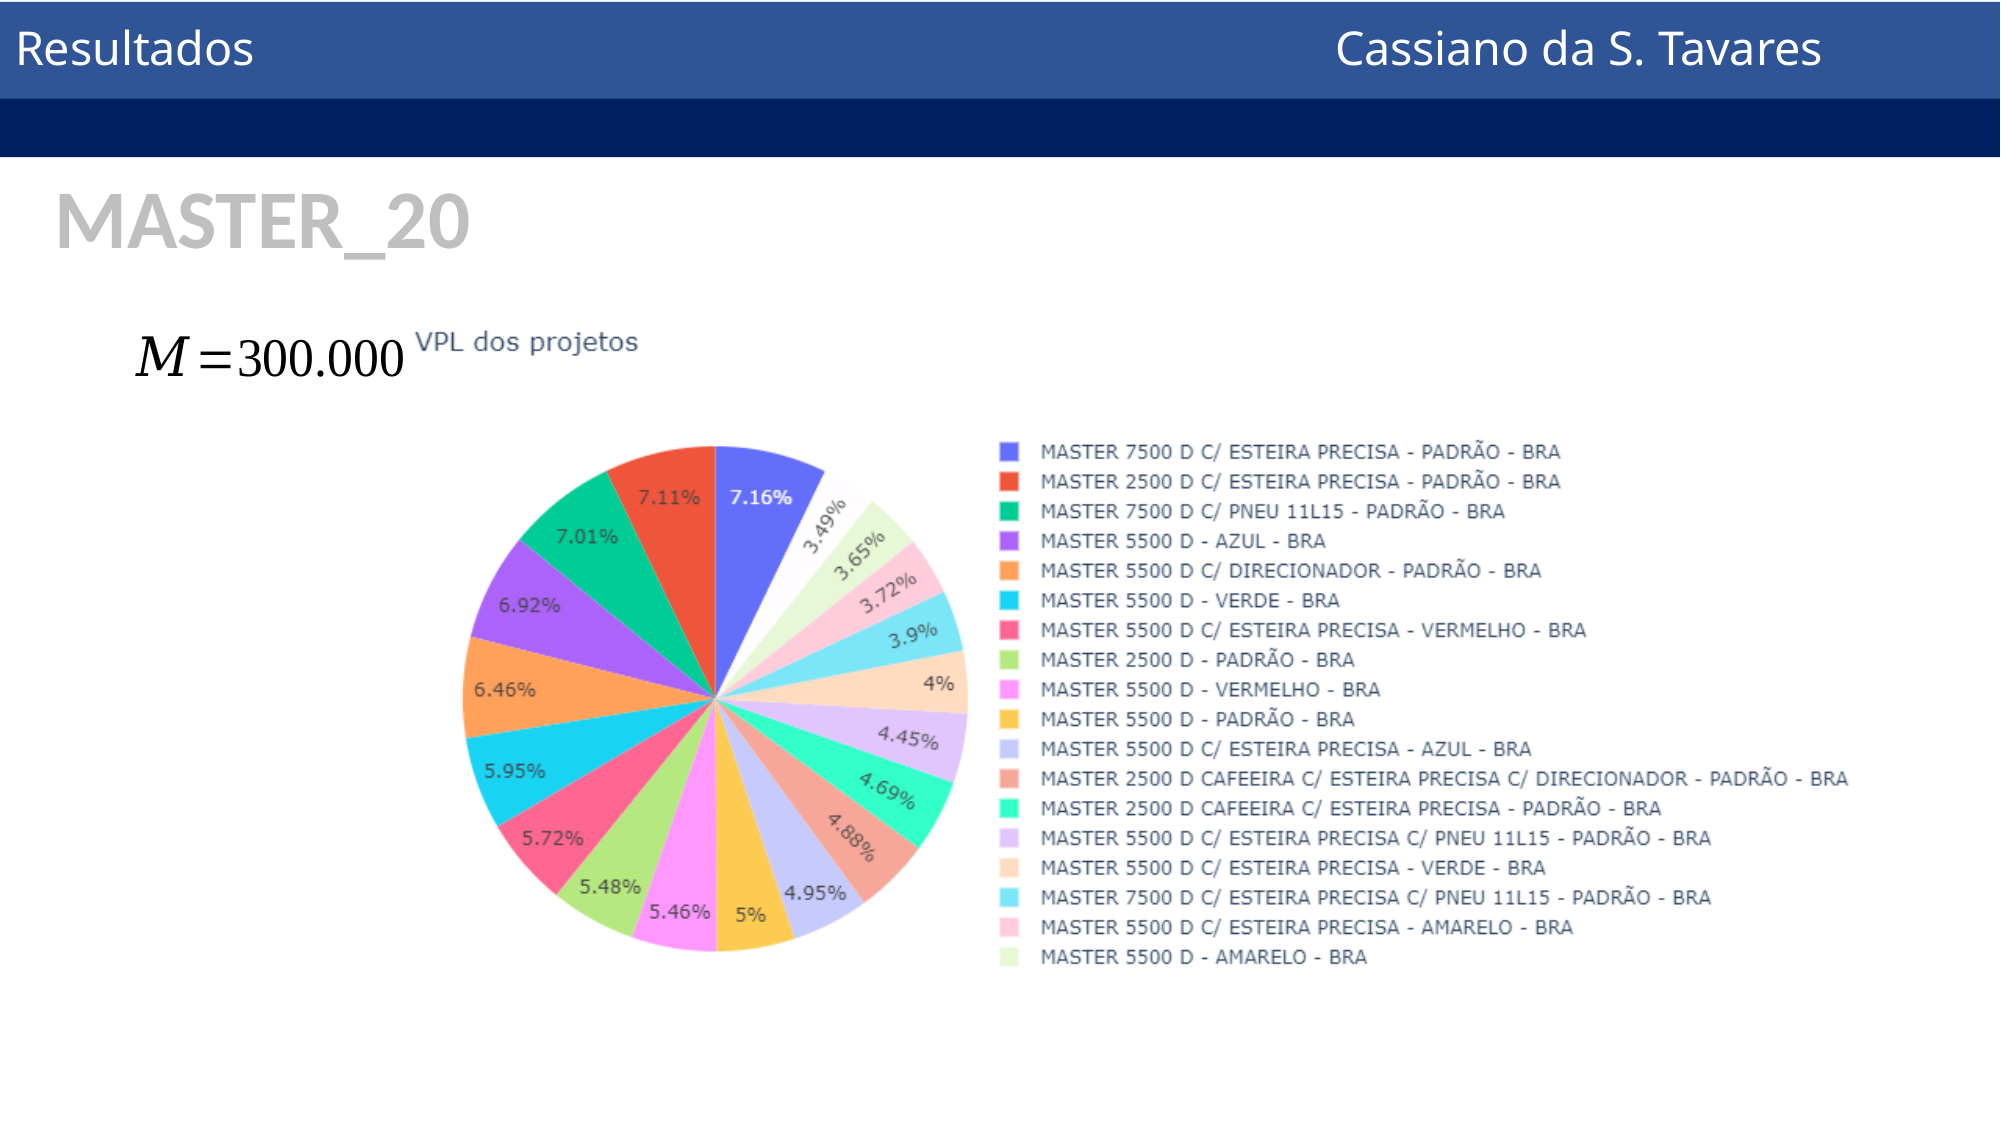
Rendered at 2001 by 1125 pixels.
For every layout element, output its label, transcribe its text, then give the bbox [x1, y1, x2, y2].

text_box MASTER_20 [39, 157, 486, 273]
picture [338, 273, 1875, 1094]
text_box Resultados Cassiano da S. Tavares [0, 1, 2000, 99]
text_box [0, 99, 2000, 158]
